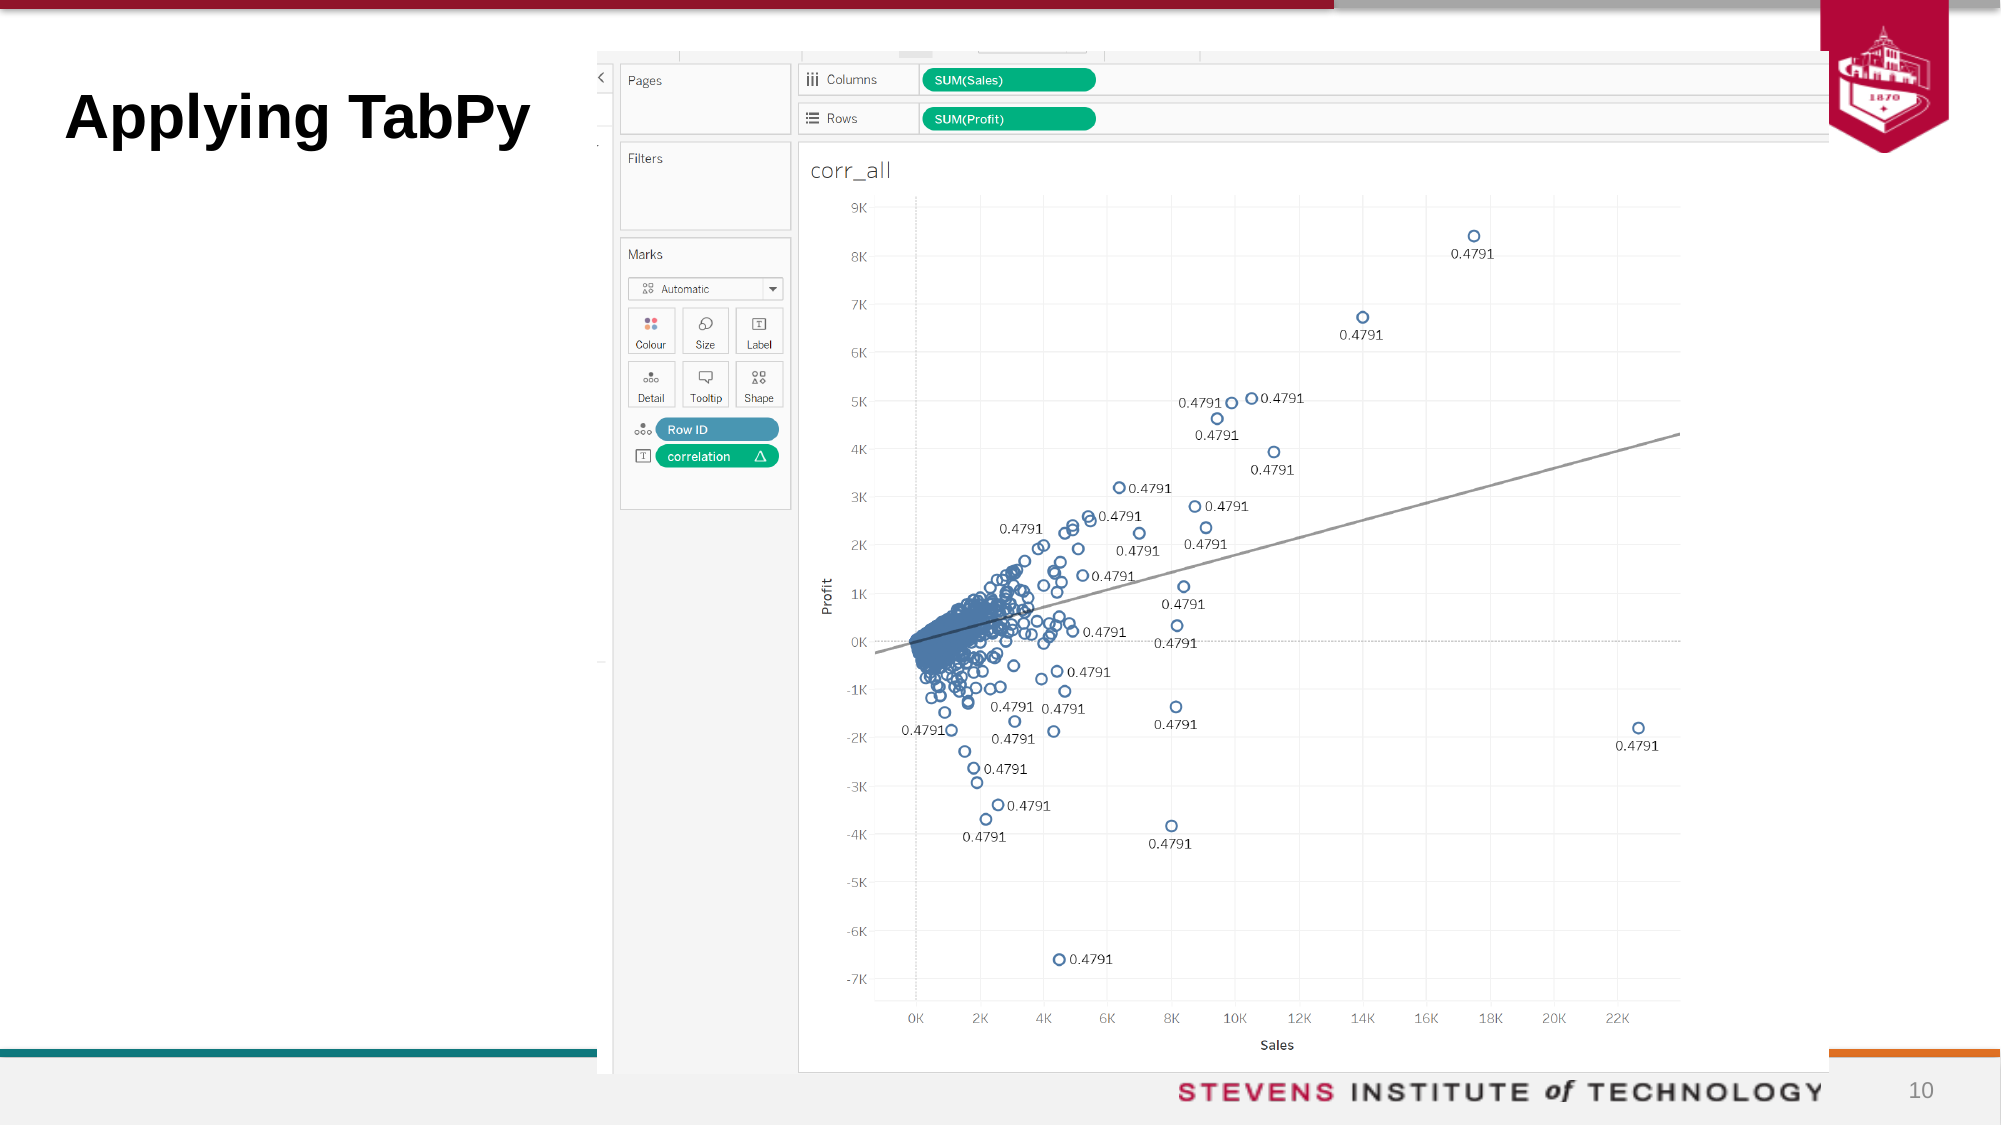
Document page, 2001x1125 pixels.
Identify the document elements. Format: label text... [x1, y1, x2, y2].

slide_number 10 [1869, 1059, 1974, 1120]
title Applying TabPy [49, 68, 591, 157]
picture [596, 51, 1830, 1074]
